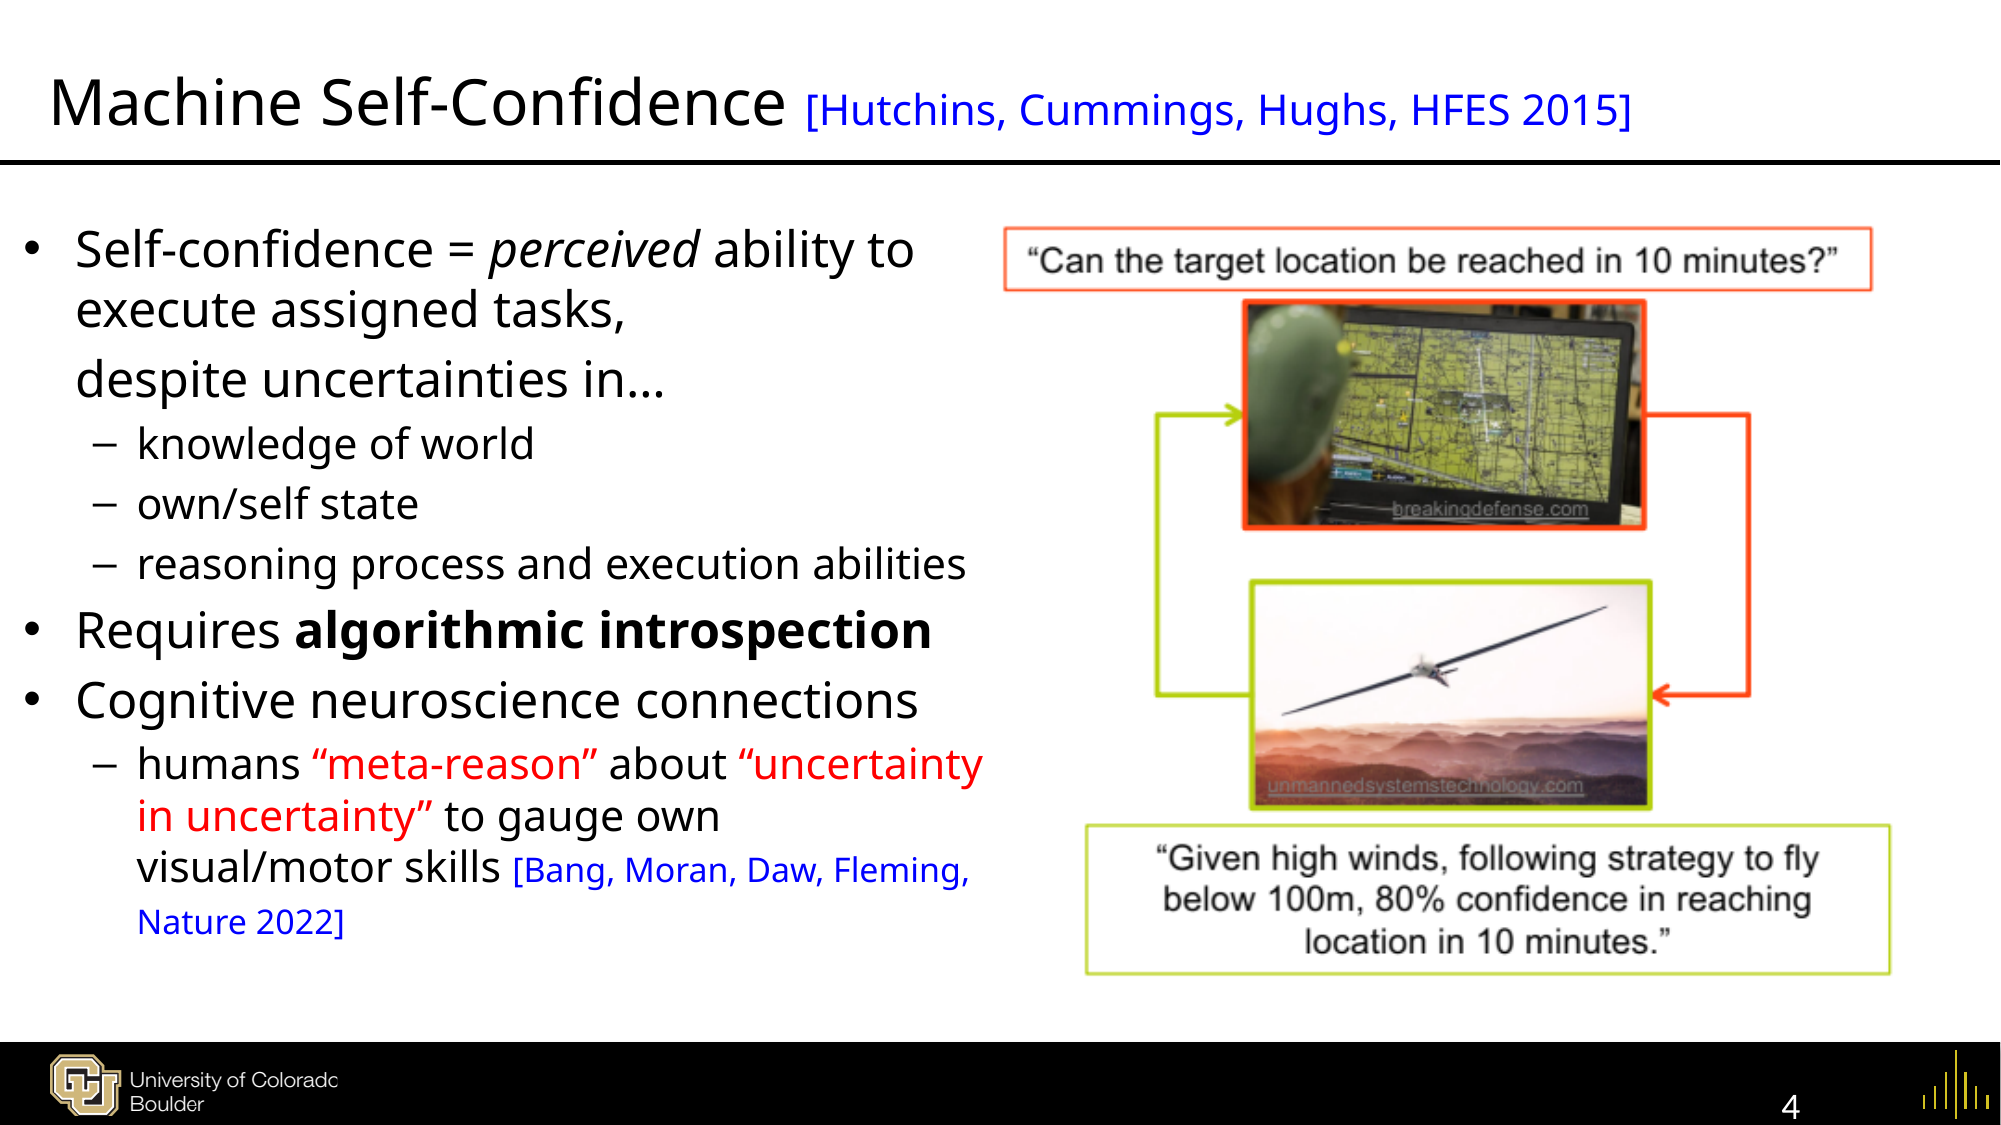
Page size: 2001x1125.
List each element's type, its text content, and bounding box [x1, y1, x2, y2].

slide_number 4 [1766, 1074, 1934, 1113]
picture [987, 209, 1901, 979]
title Machine Self-Confidence [Hutchins, Cummings, Hughs, HFES 2015] [33, 37, 1834, 163]
list Self-confidence = perceived ability to execute assigned tasks, despite uncertainties in… knowledge of world own/self state reasoning process and execution abilities Requires algorithmic introspection Cognitive neuroscience connections humans “meta-reason” about “uncertainty in uncertainty” to gauge own visual/motor skills [Bang, Moran, Daw, Fleming, Nature 2022] [8, 210, 1000, 998]
